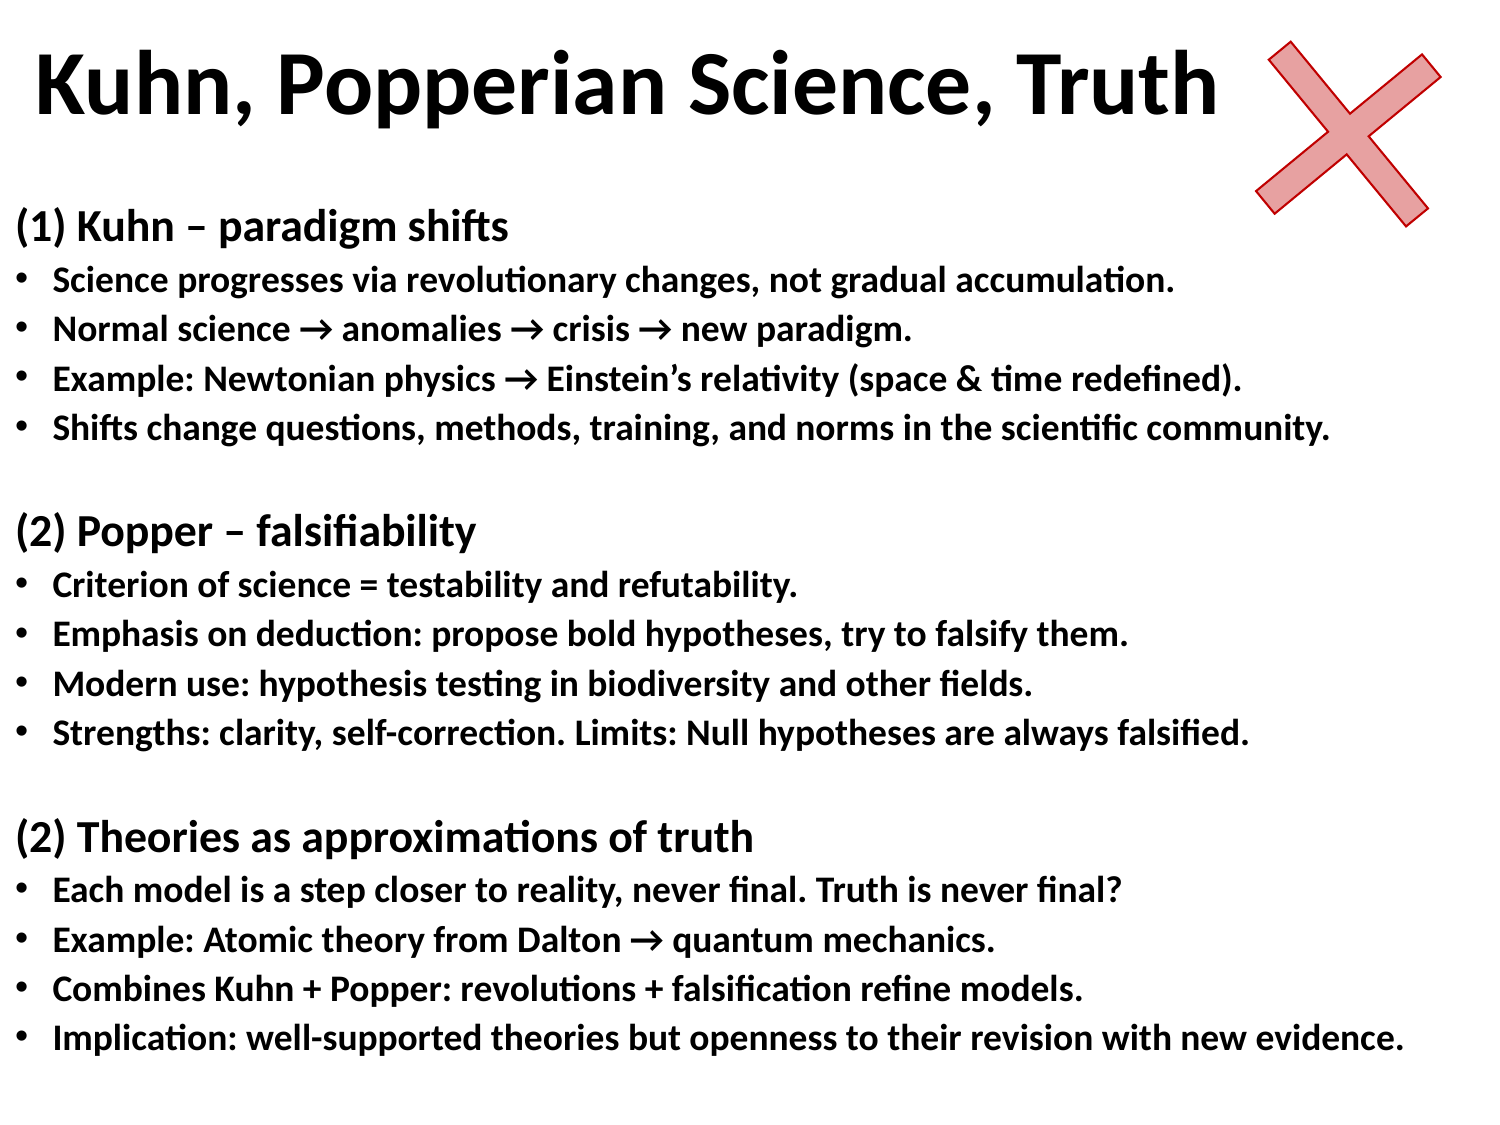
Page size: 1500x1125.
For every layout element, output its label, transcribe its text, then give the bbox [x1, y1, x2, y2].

list (1) Kuhn – paradigm shifts Science progresses via revolutionary changes, not gradual accumulation. Normal science → anomalies → crisis → new paradigm. Example: Newtonian physics → Einstein’s relativity (space & time redefined). Shifts change questions, methods, training, and norms in the scientific community. (2) Popper – falsifiability Criterion of science = testability and refutability. Emphasis on deduction: propose bold hypotheses, try to falsify them. Modern use: hypothesis testing in biodiversity and other fields. Strengths: clarity, self-correction. Limits: Null hypotheses are always falsified. (2) Theories as approximations of truth Each model is a step closer to reality, never final. Truth is never final? Example: Atomic theory from Dalton → quantum mechanics. Combines Kuhn + Popper: revolutions + falsification refine models. Implication: well-supported theories but openness to their revision with new evidence. [0, 188, 1500, 1103]
title Kuhn, Popperian Science, Truth [20, 0, 1383, 171]
text_box [1254, 40, 1443, 228]
